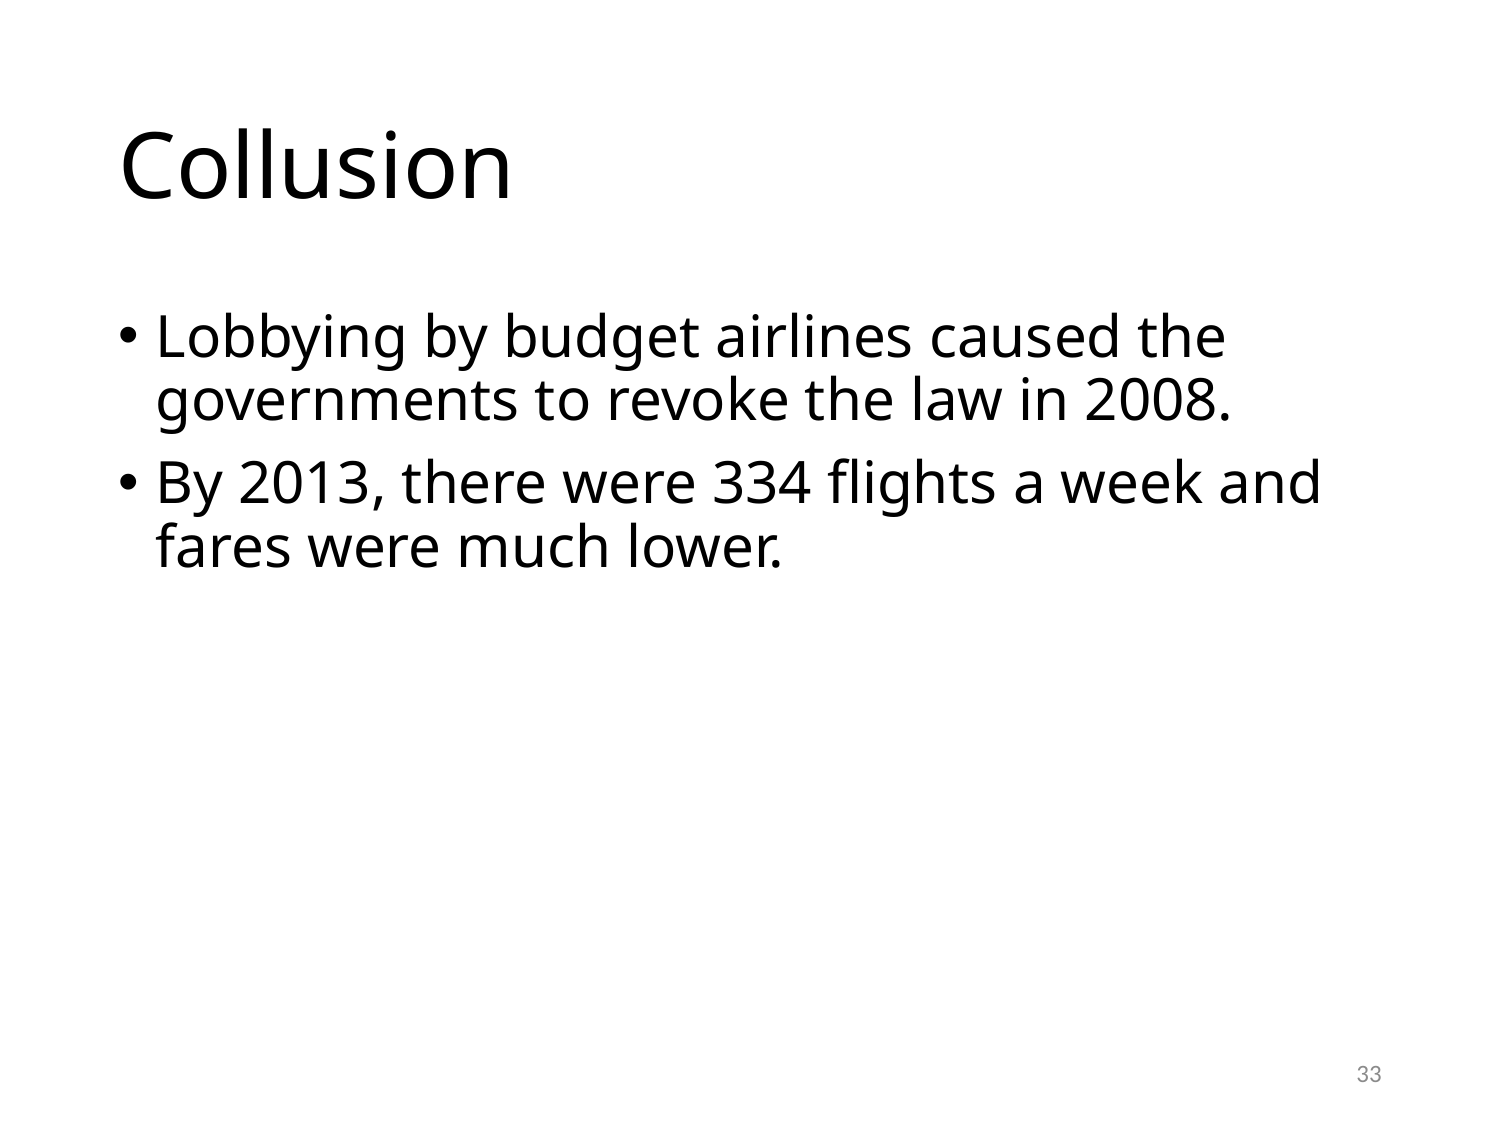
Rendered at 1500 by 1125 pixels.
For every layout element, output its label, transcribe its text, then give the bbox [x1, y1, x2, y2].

title Collusion [103, 59, 1397, 278]
slide_number 33 [1059, 1042, 1397, 1103]
list Lobbying by budget airlines caused the governments to revoke the law in 2008. By 2013, there were 334 flights a week and fares were much lower. [103, 299, 1397, 1014]
